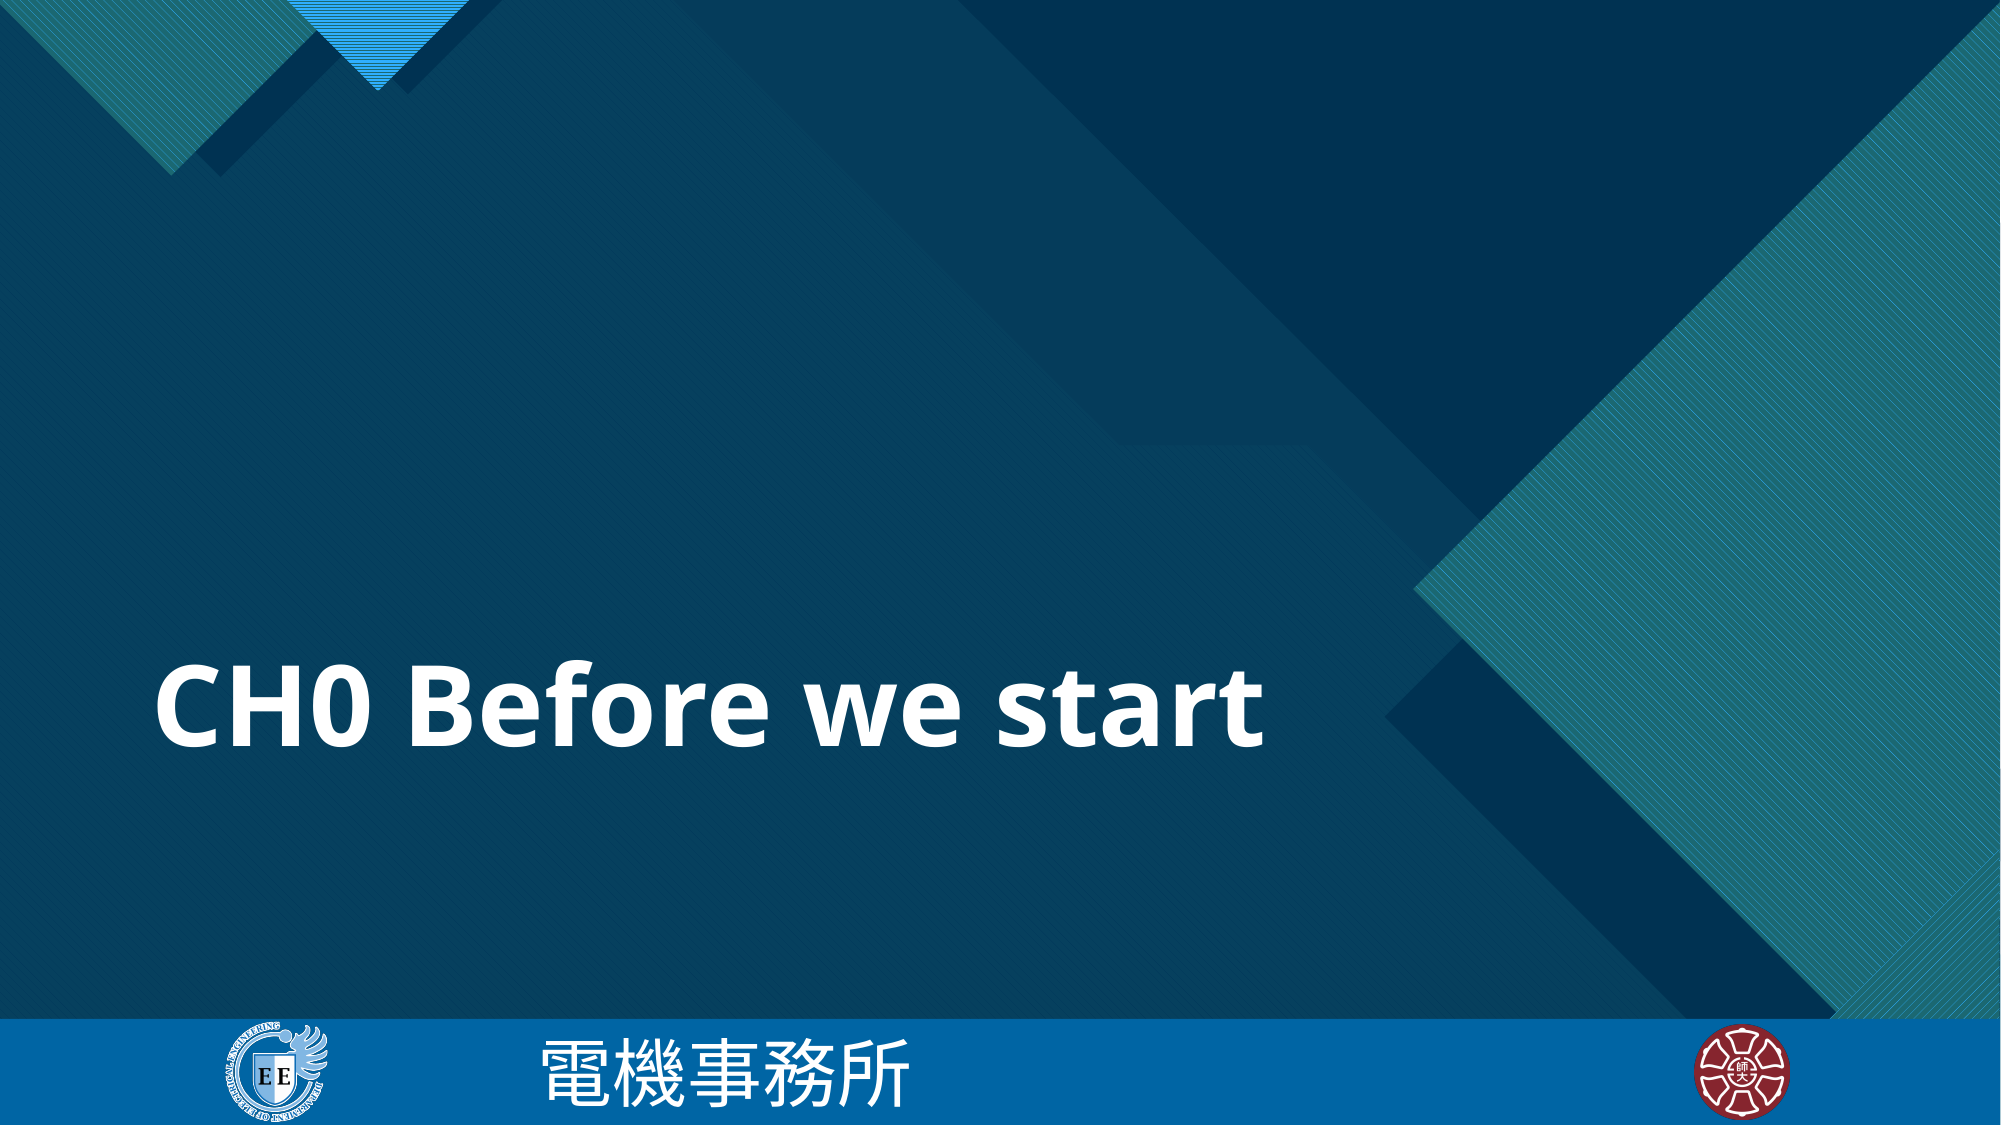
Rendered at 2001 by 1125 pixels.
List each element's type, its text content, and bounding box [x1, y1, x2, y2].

title CH0 Before we start [136, 637, 1413, 779]
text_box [0, 1015, 2000, 1125]
title Software Download [1415, 427, 2001, 1015]
